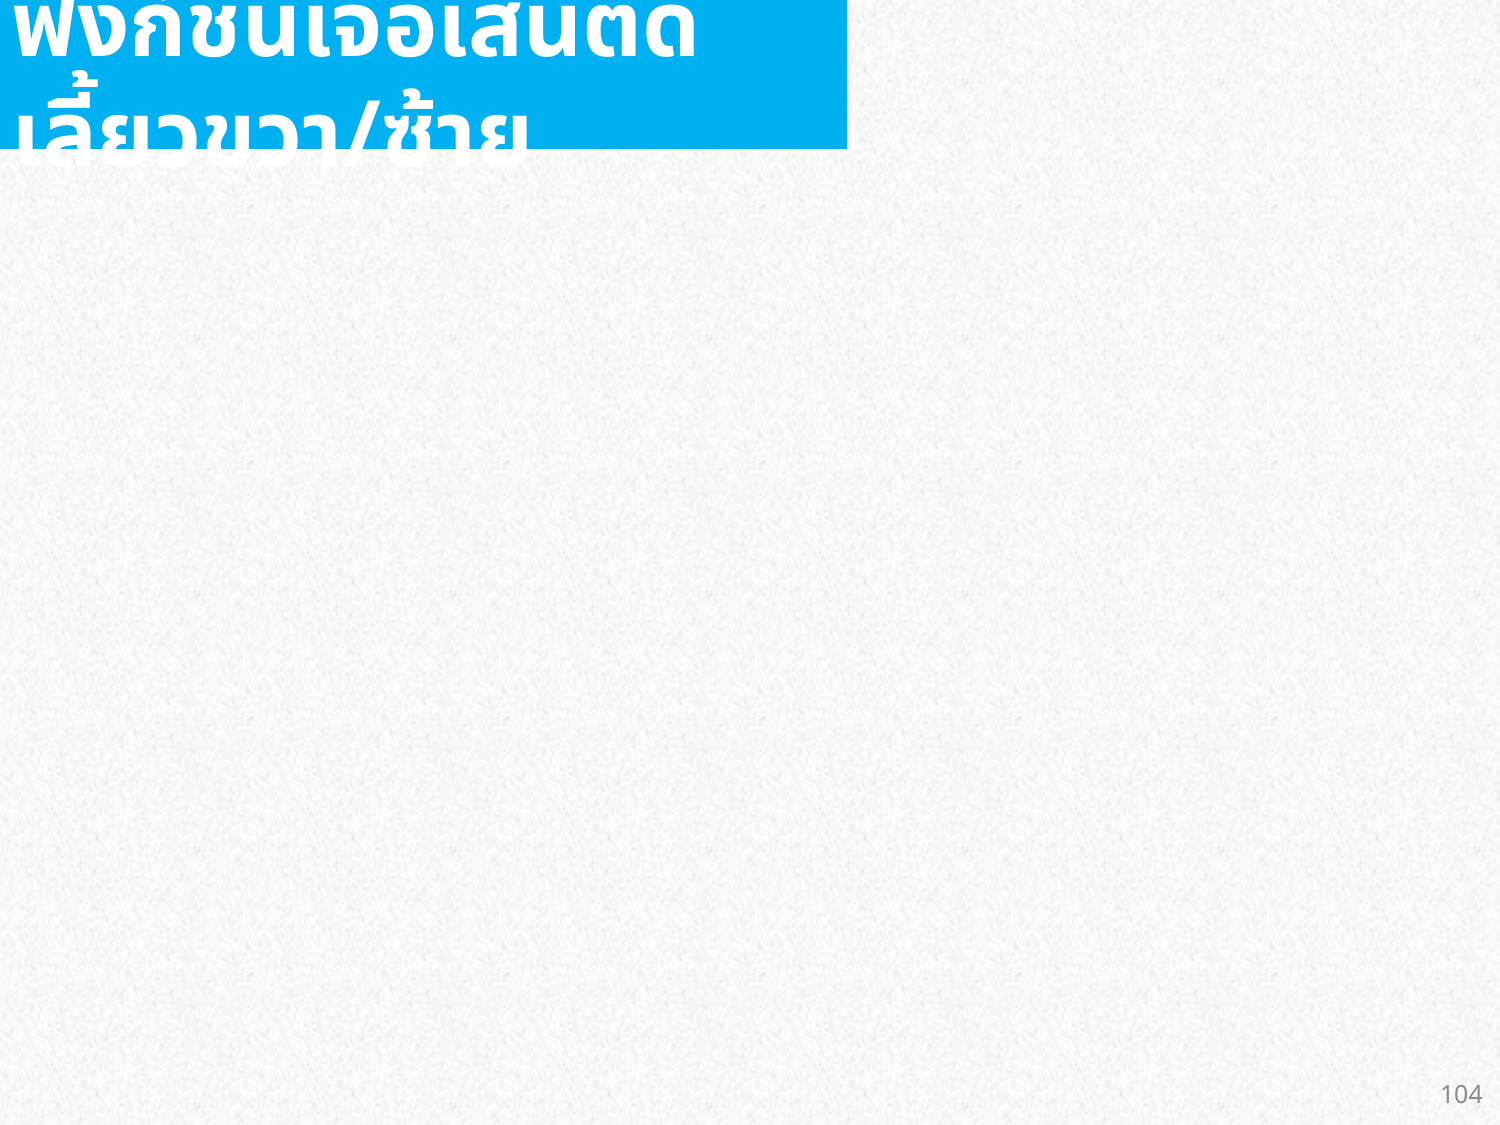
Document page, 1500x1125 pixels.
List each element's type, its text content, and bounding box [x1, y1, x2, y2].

slide_number 104 [1372, 1065, 1498, 1125]
text_box ฟังก์ชั่นเจอเส้นตัดเลี้ยวขวา/ซ้าย [0, 0, 847, 149]
